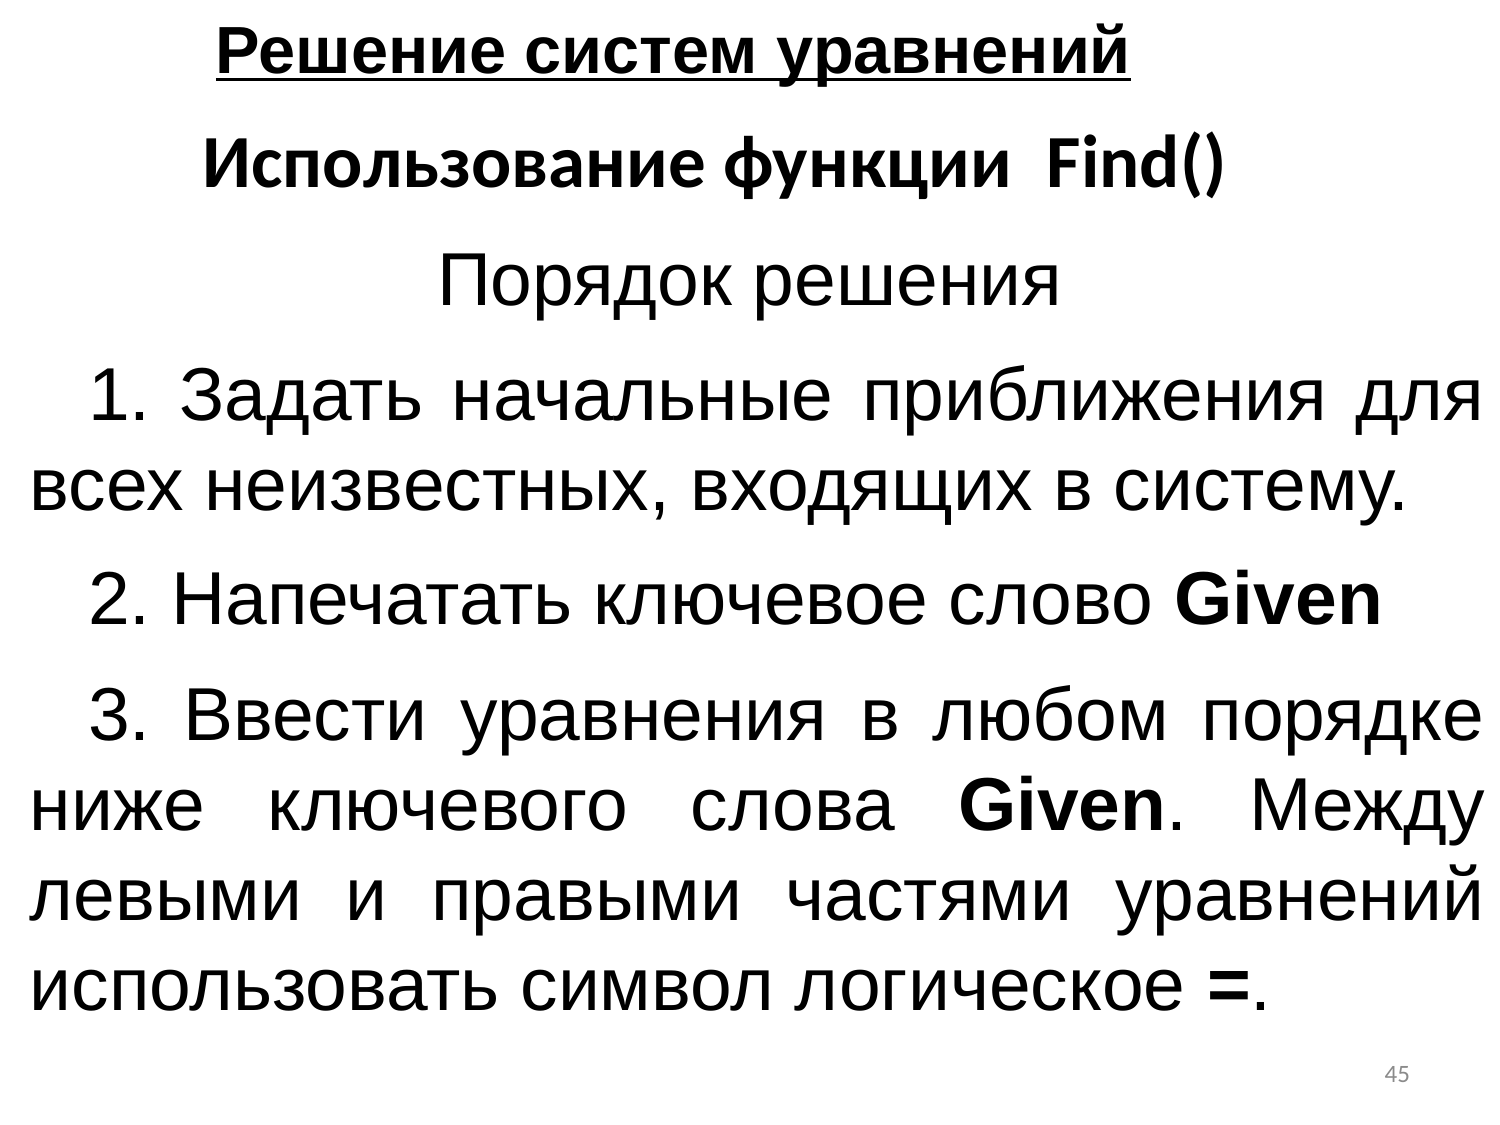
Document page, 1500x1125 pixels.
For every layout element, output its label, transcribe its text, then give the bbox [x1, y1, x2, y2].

text_box Решение систем уравнений [117, 1, 1231, 95]
text_box Использование функции Find() [0, 105, 1465, 211]
slide_number 45 [1074, 1042, 1425, 1103]
text_box Порядок решения Задать начальные приближения для всех неизвестных, входящих в систему. Напечатать ключевое слово Given Ввести уравнения в любом порядке ниже ключевого слова Given. Между левыми и правыми частями уравнений использовать символ логическое =. [0, 222, 1500, 1098]
